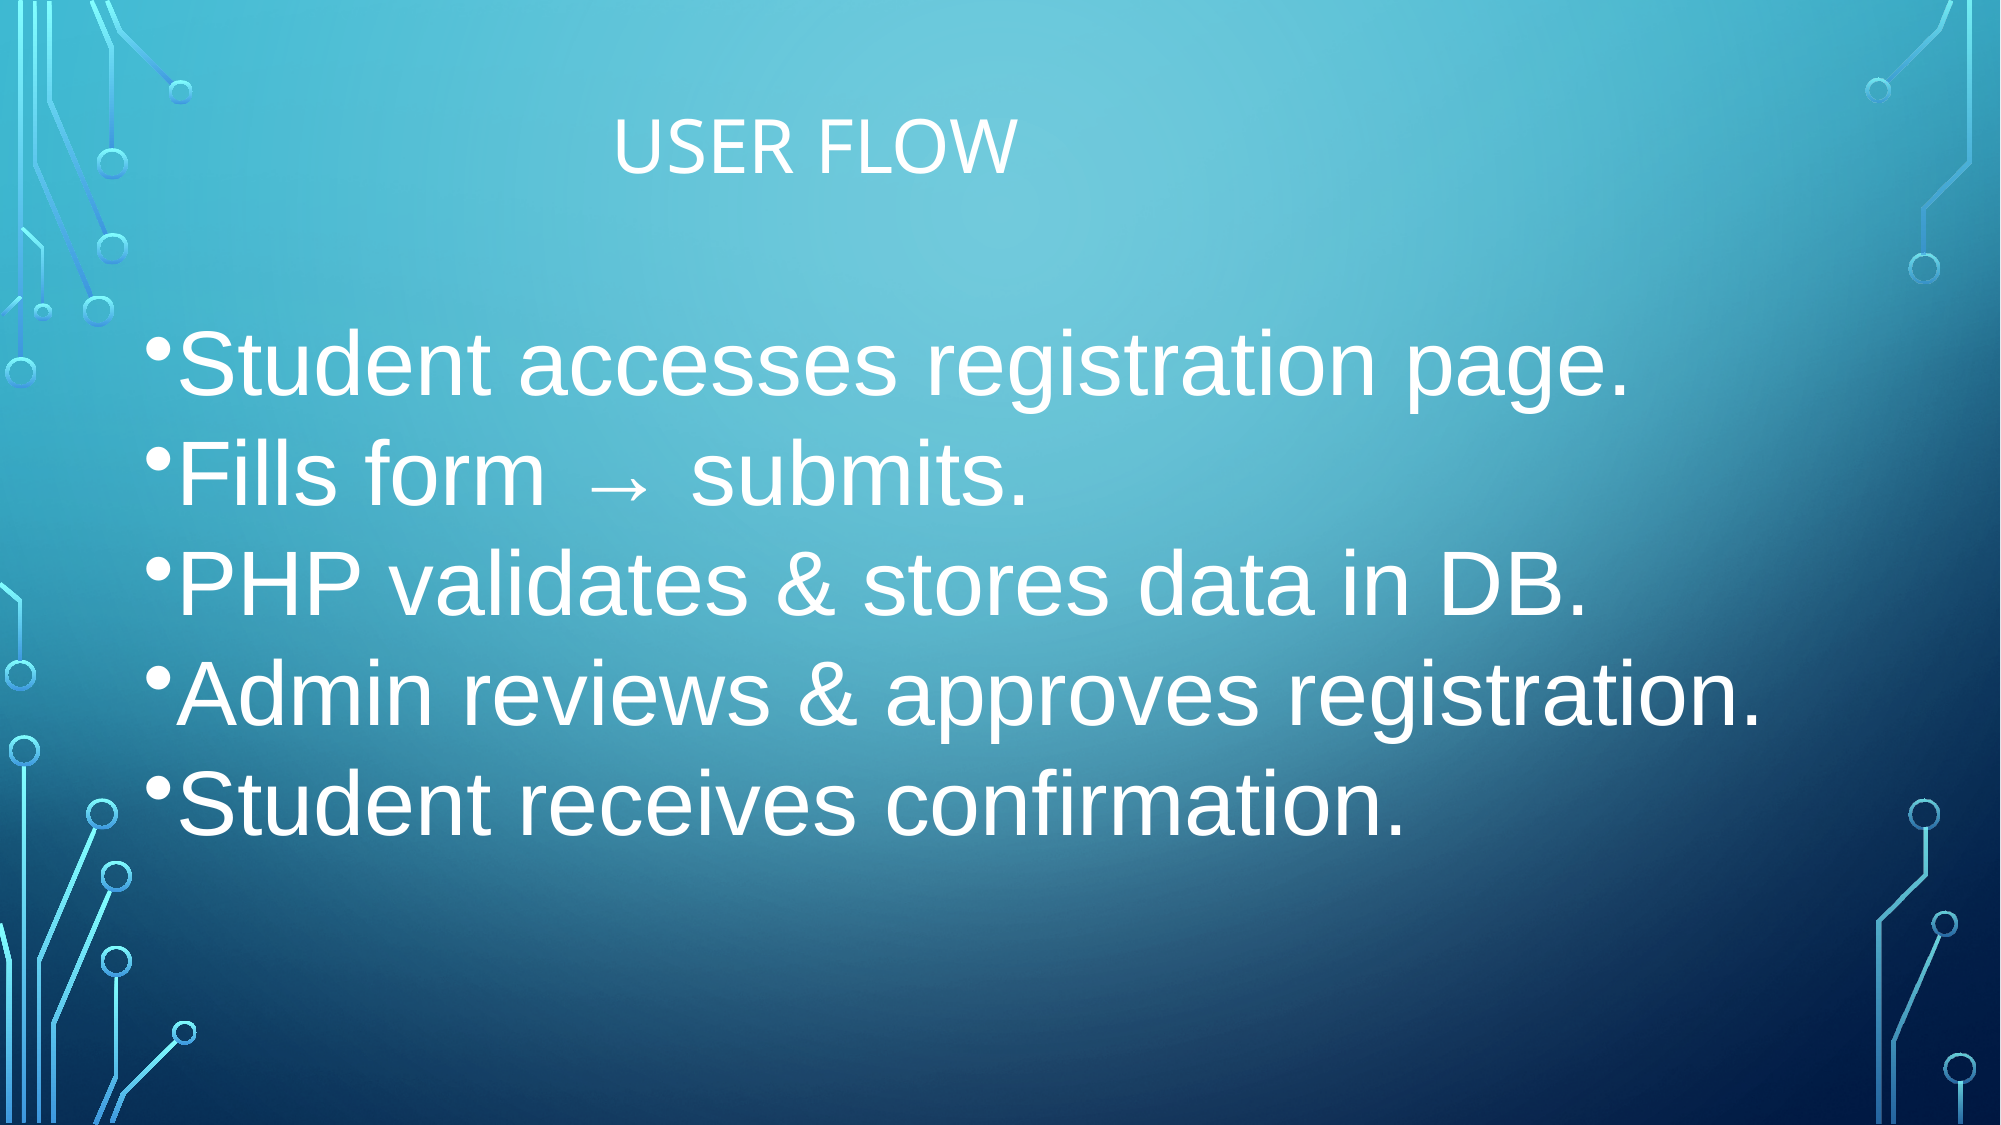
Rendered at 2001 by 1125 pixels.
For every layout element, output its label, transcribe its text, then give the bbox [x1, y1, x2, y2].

title User Flow [596, 28, 2000, 271]
list Student accesses registration page. Fills form → submits. PHP validates & stores data in DB. Admin reviews & approves registration. Student receives confirmation. [128, 252, 1797, 906]
